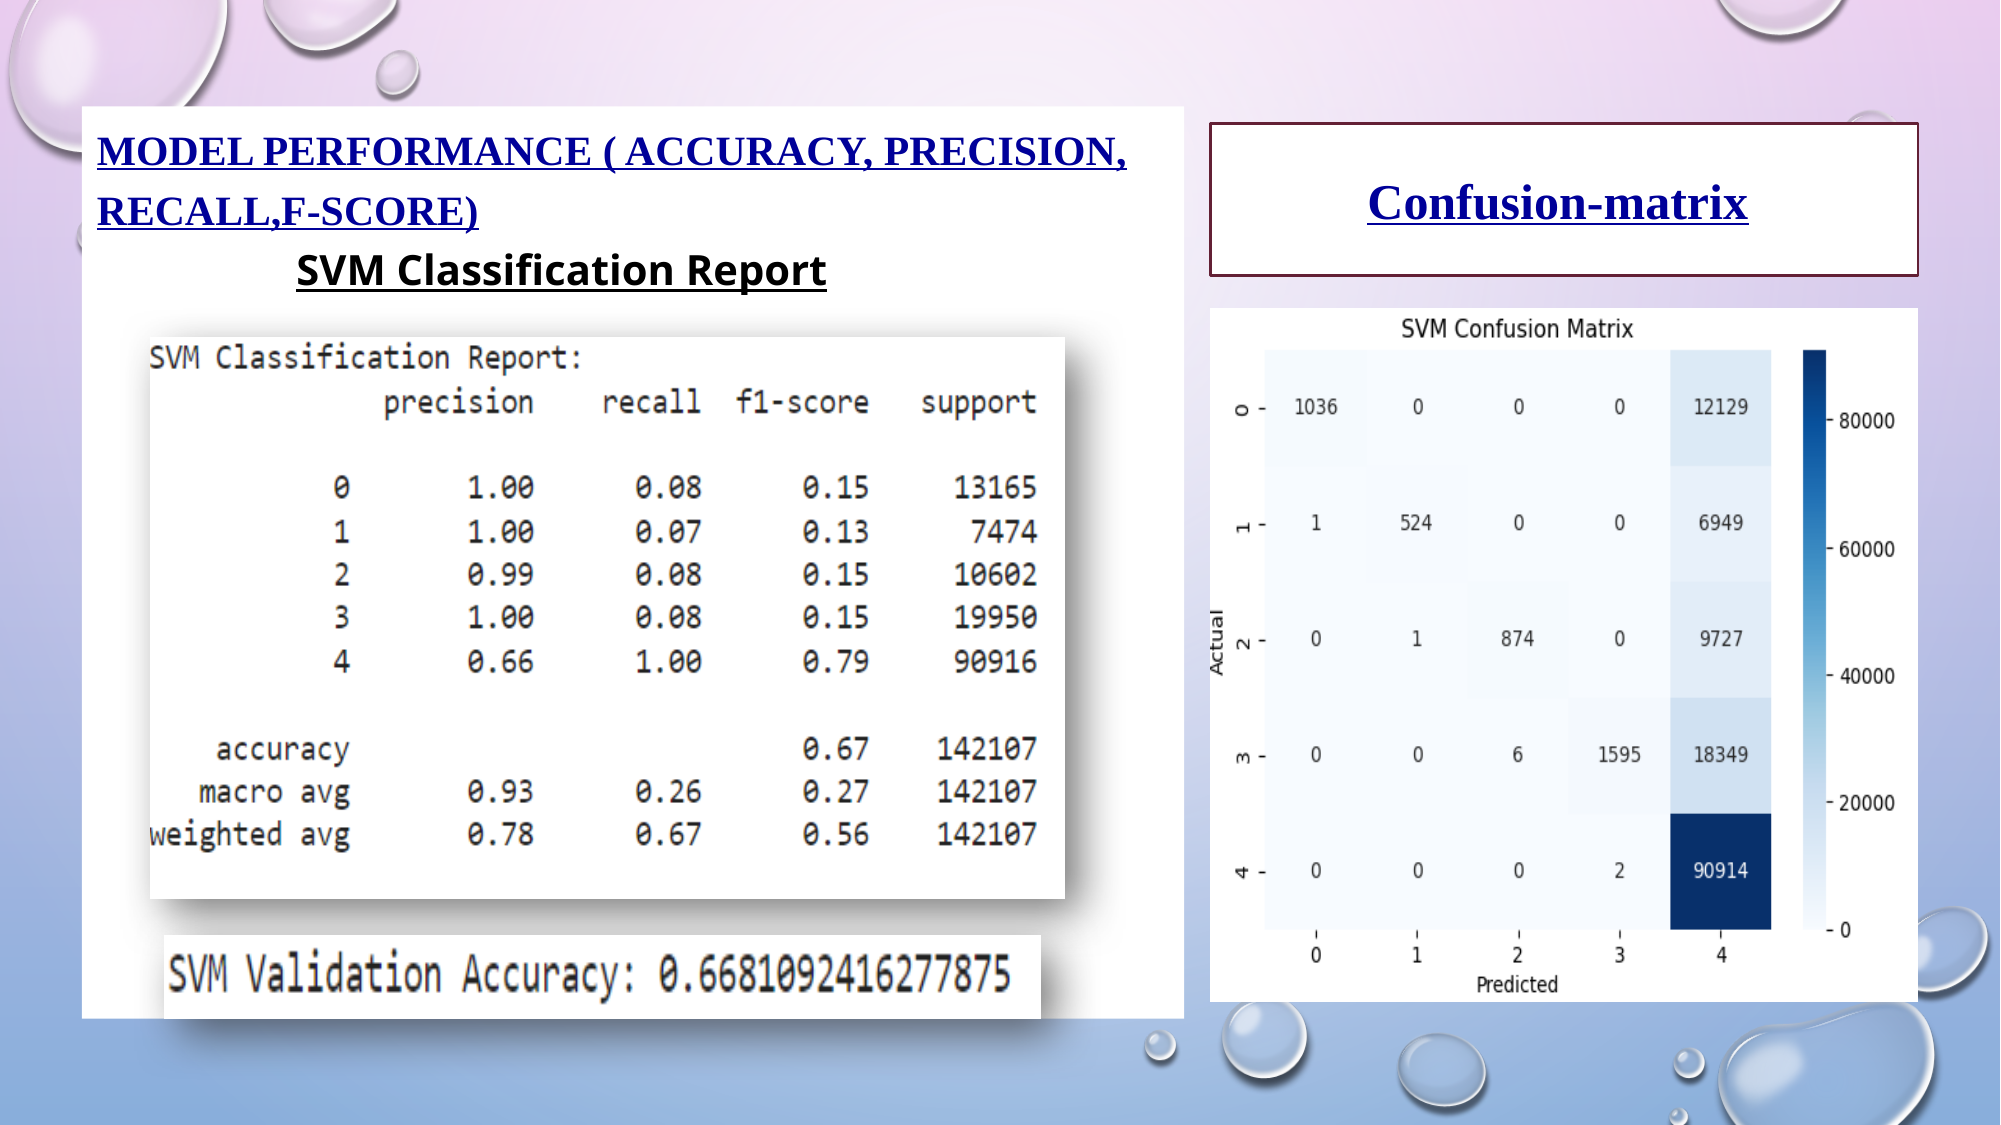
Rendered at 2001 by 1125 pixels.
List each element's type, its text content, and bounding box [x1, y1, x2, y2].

picture [0, 0, 2000, 1125]
list Model performance ( Accuracy, Precision, Recall,F-score) SVM Classification Report [81, 106, 1185, 1019]
text_box Confusion-matrix [1209, 122, 1919, 277]
